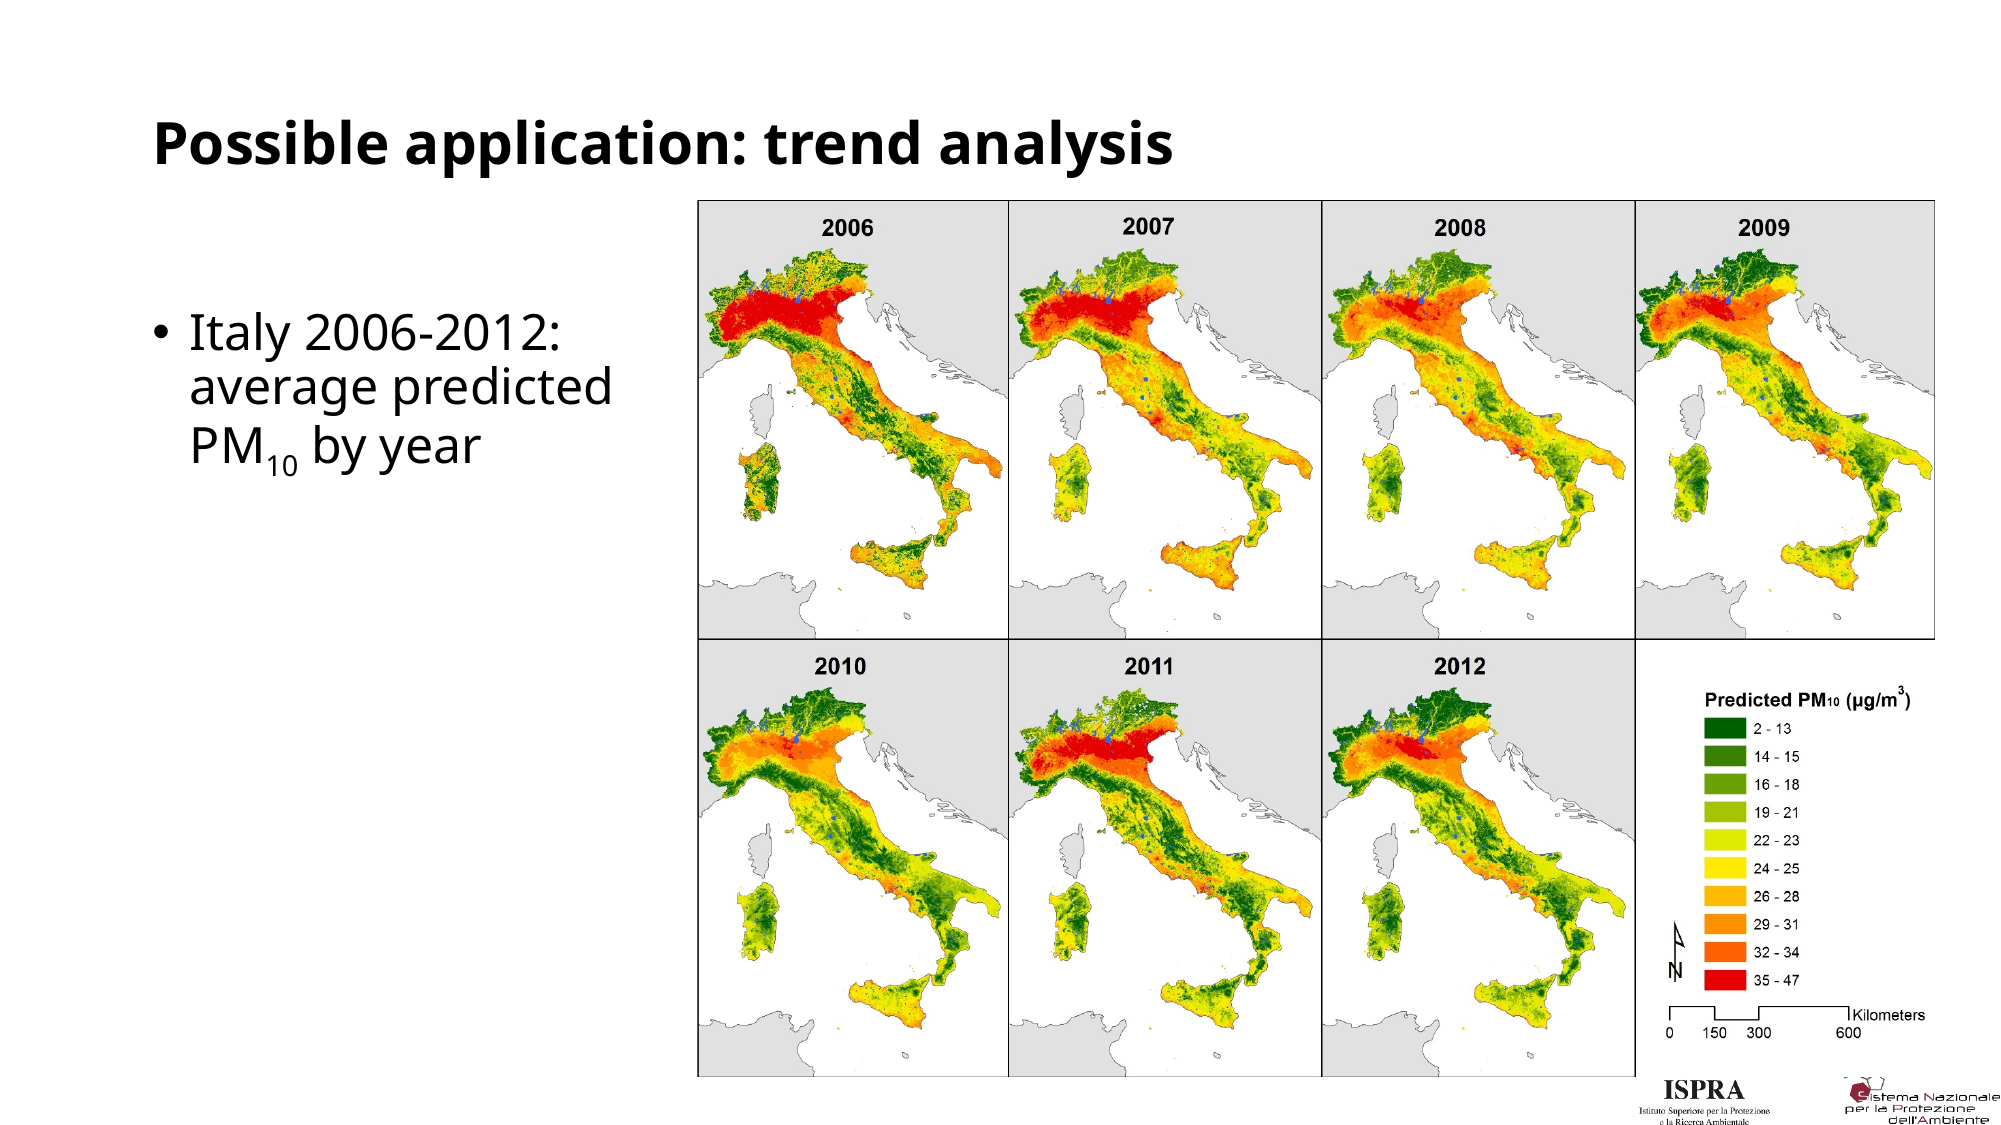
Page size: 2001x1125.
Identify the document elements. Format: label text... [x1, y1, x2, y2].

title Possible application: trend analysis [137, 36, 1863, 255]
list Italy 2006-2012: average predicted PM10 by year [137, 299, 681, 1014]
picture [695, 200, 2000, 1125]
